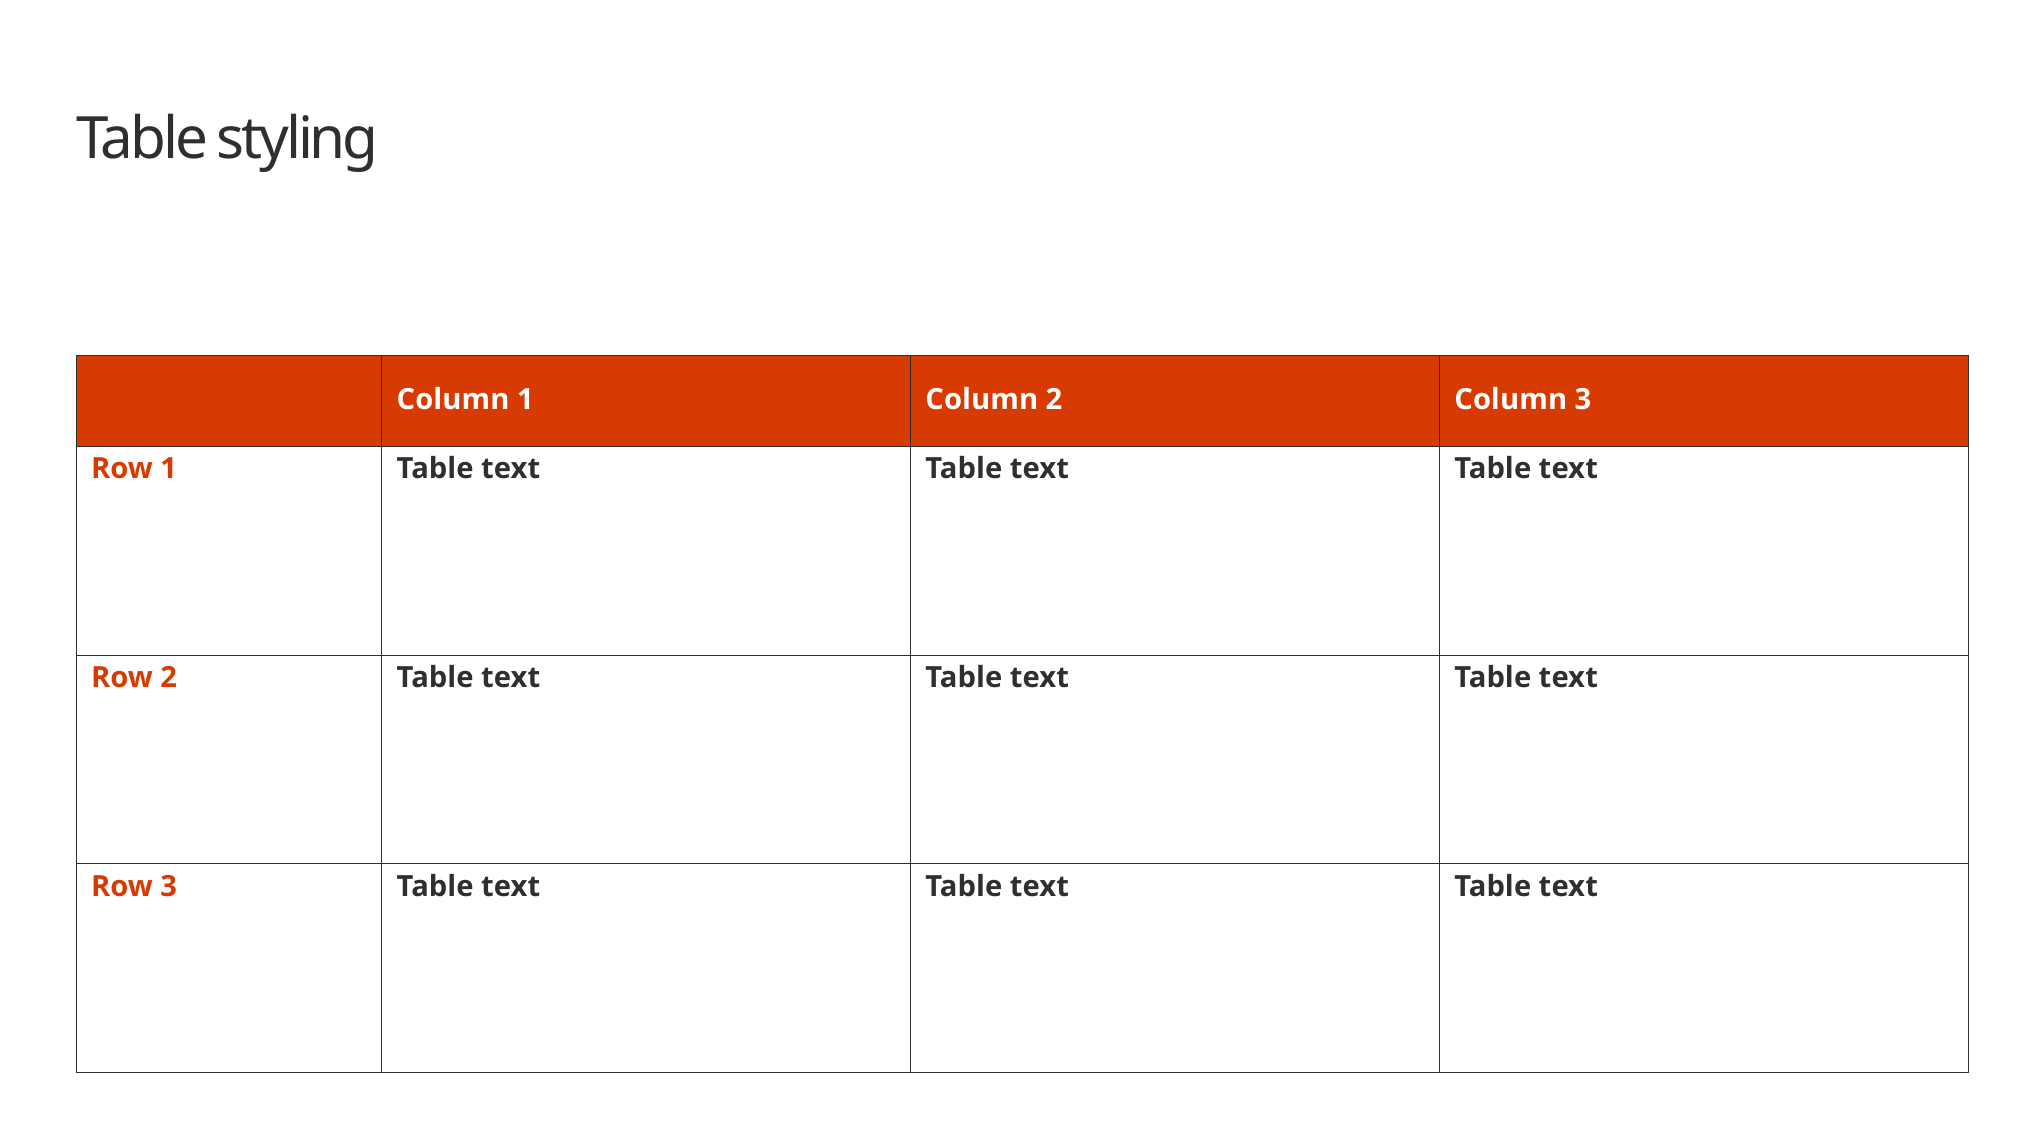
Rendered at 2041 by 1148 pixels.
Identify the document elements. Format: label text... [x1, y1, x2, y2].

table_cell Row 3 [77, 864, 381, 1072]
table_cell Table text [382, 656, 910, 863]
table_cell Table text [1440, 864, 1968, 1072]
table_header Column 1 [382, 356, 910, 446]
table_cell Table text [382, 447, 910, 655]
table_cell Table text [1440, 447, 1968, 655]
table_cell Table text [911, 447, 1439, 655]
table_cell Table text [382, 864, 910, 1072]
table_header [77, 356, 381, 446]
table_cell Table text [911, 864, 1439, 1072]
table_cell Row 2 [77, 656, 381, 863]
table_cell Table text [1440, 656, 1968, 863]
table_header Column 2 [911, 356, 1439, 446]
table_cell Table text [911, 656, 1439, 863]
title Table styling [76, 103, 1969, 172]
table_header Column 3 [1440, 356, 1968, 446]
table_cell Row 1 [77, 447, 381, 655]
